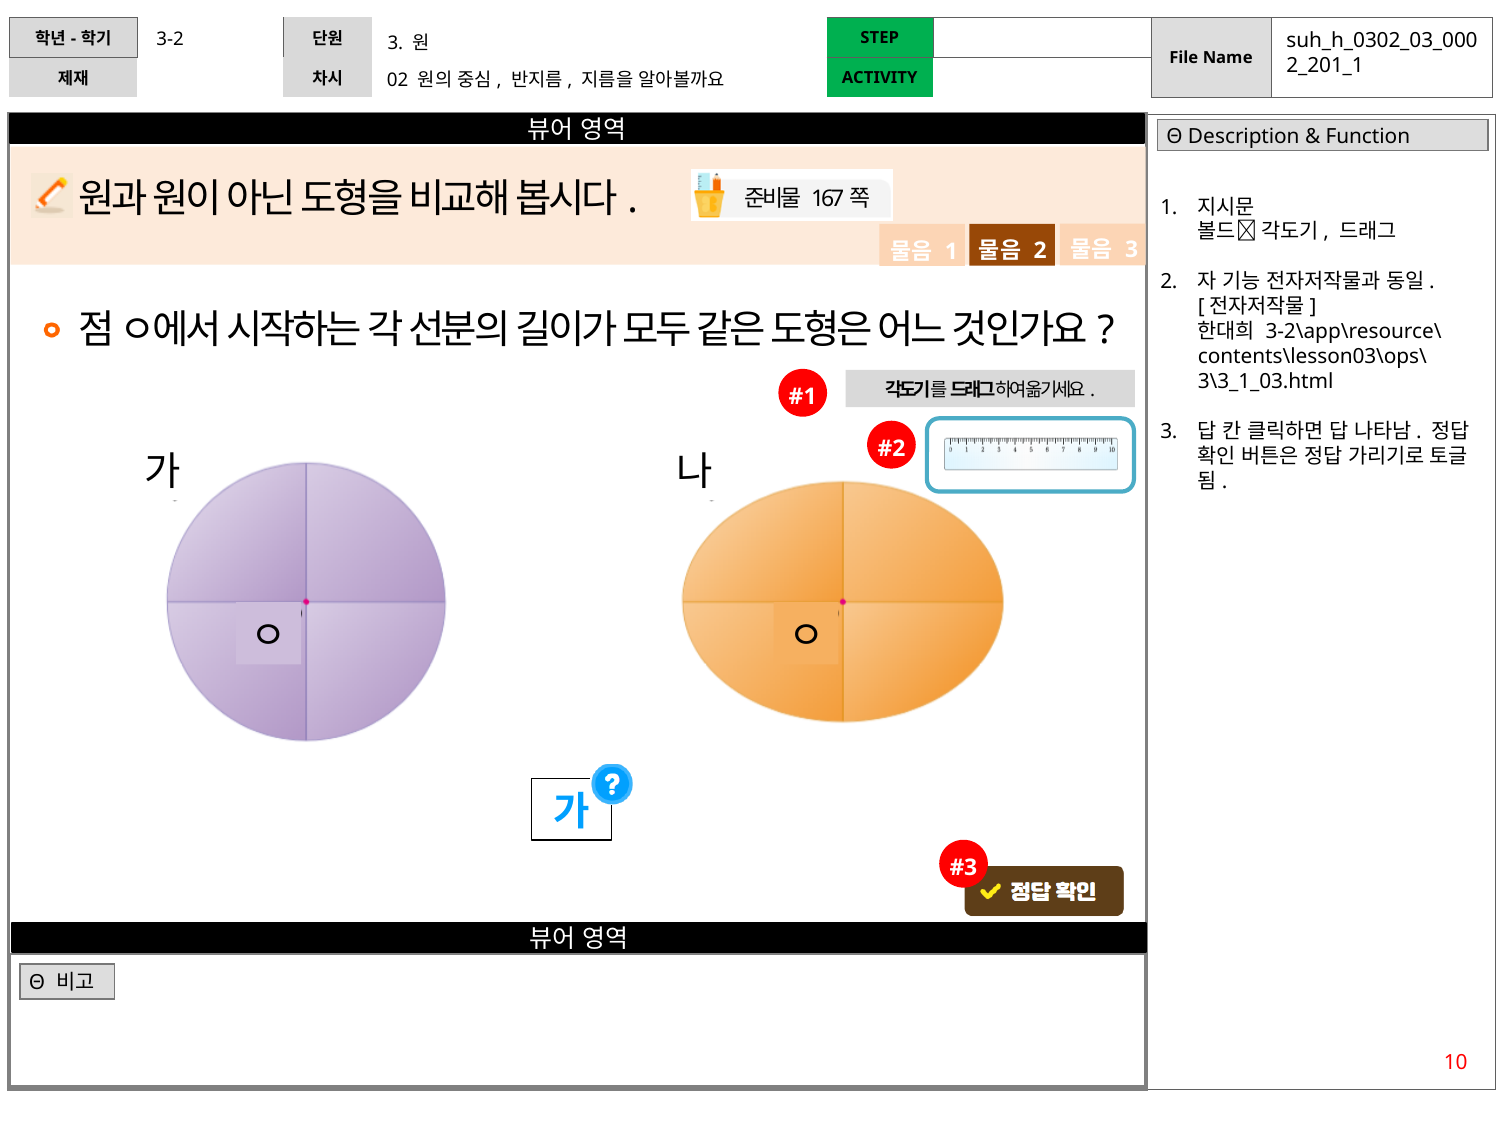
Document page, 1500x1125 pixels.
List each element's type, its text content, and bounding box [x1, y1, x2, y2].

picture [40, 319, 61, 341]
text_box #1 [776, 366, 830, 419]
text_box #3 [937, 837, 990, 890]
text_box suh_h_0302_03_0002_201_1 [1271, 18, 1500, 84]
text_box 원과 원이 아닌 도형을 비교해 봅시다. [63, 165, 1150, 228]
text_box 지시문 볼드 각도기, 드래그 자 기능 전자저작물과 동일. [전자저작물] 한대희 3-2\app\resource\contents\lesson03\ops\3\3_1_03.html 답 칸 클릭하면 답 나타남. 정답 확인 버튼은 정답 가리기로 토글 됨. [1145, 160, 1500, 501]
text_box 각도기를 드래그하여 옮기세요. [845, 369, 1135, 408]
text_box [875, 213, 1166, 268]
picture [941, 426, 1118, 479]
text_box [925, 416, 1137, 494]
text_box #2 [870, 418, 913, 429]
text_box 점 ㅇ에서 시작하는 각 선분의 길이가 모두 같은 도형은 어느 것인가요? [63, 296, 1134, 359]
text_box 02 원의 중심, 반지름, 지름을 알아볼까요 [372, 60, 821, 96]
picture [963, 863, 1126, 918]
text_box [690, 169, 893, 221]
text_box 3. 원 [372, 23, 828, 48]
text_box 3-2 [141, 18, 284, 55]
text_box [9, 145, 1148, 267]
picture [31, 173, 73, 218]
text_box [531, 772, 633, 841]
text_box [127, 430, 1087, 764]
table_header Θ Description & Function [1158, 120, 1487, 150]
